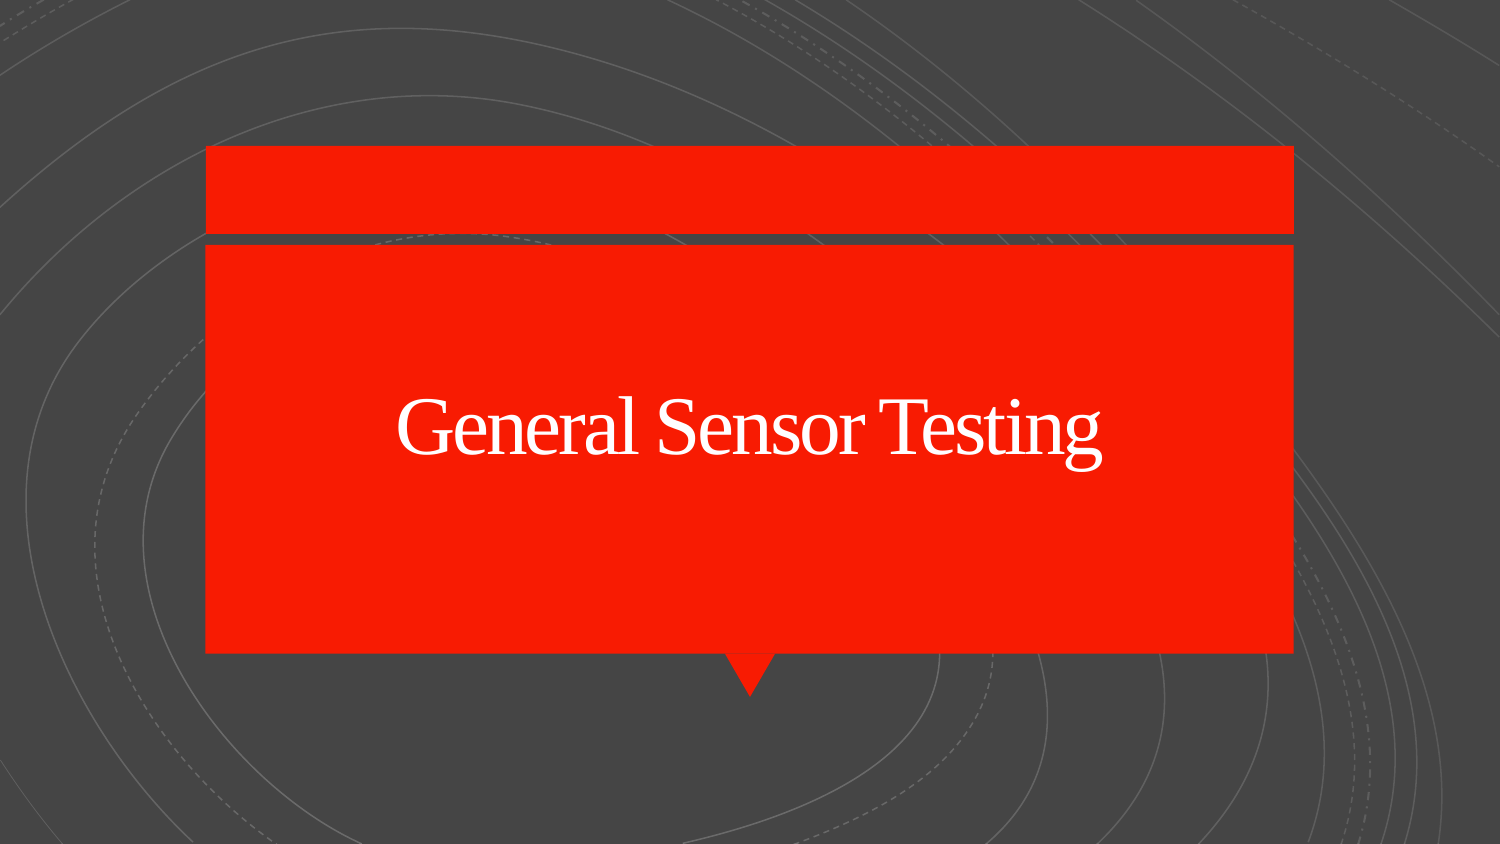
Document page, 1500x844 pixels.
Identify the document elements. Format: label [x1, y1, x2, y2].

text_box [0, 0, 1500, 844]
text_box [205, 145, 1295, 698]
